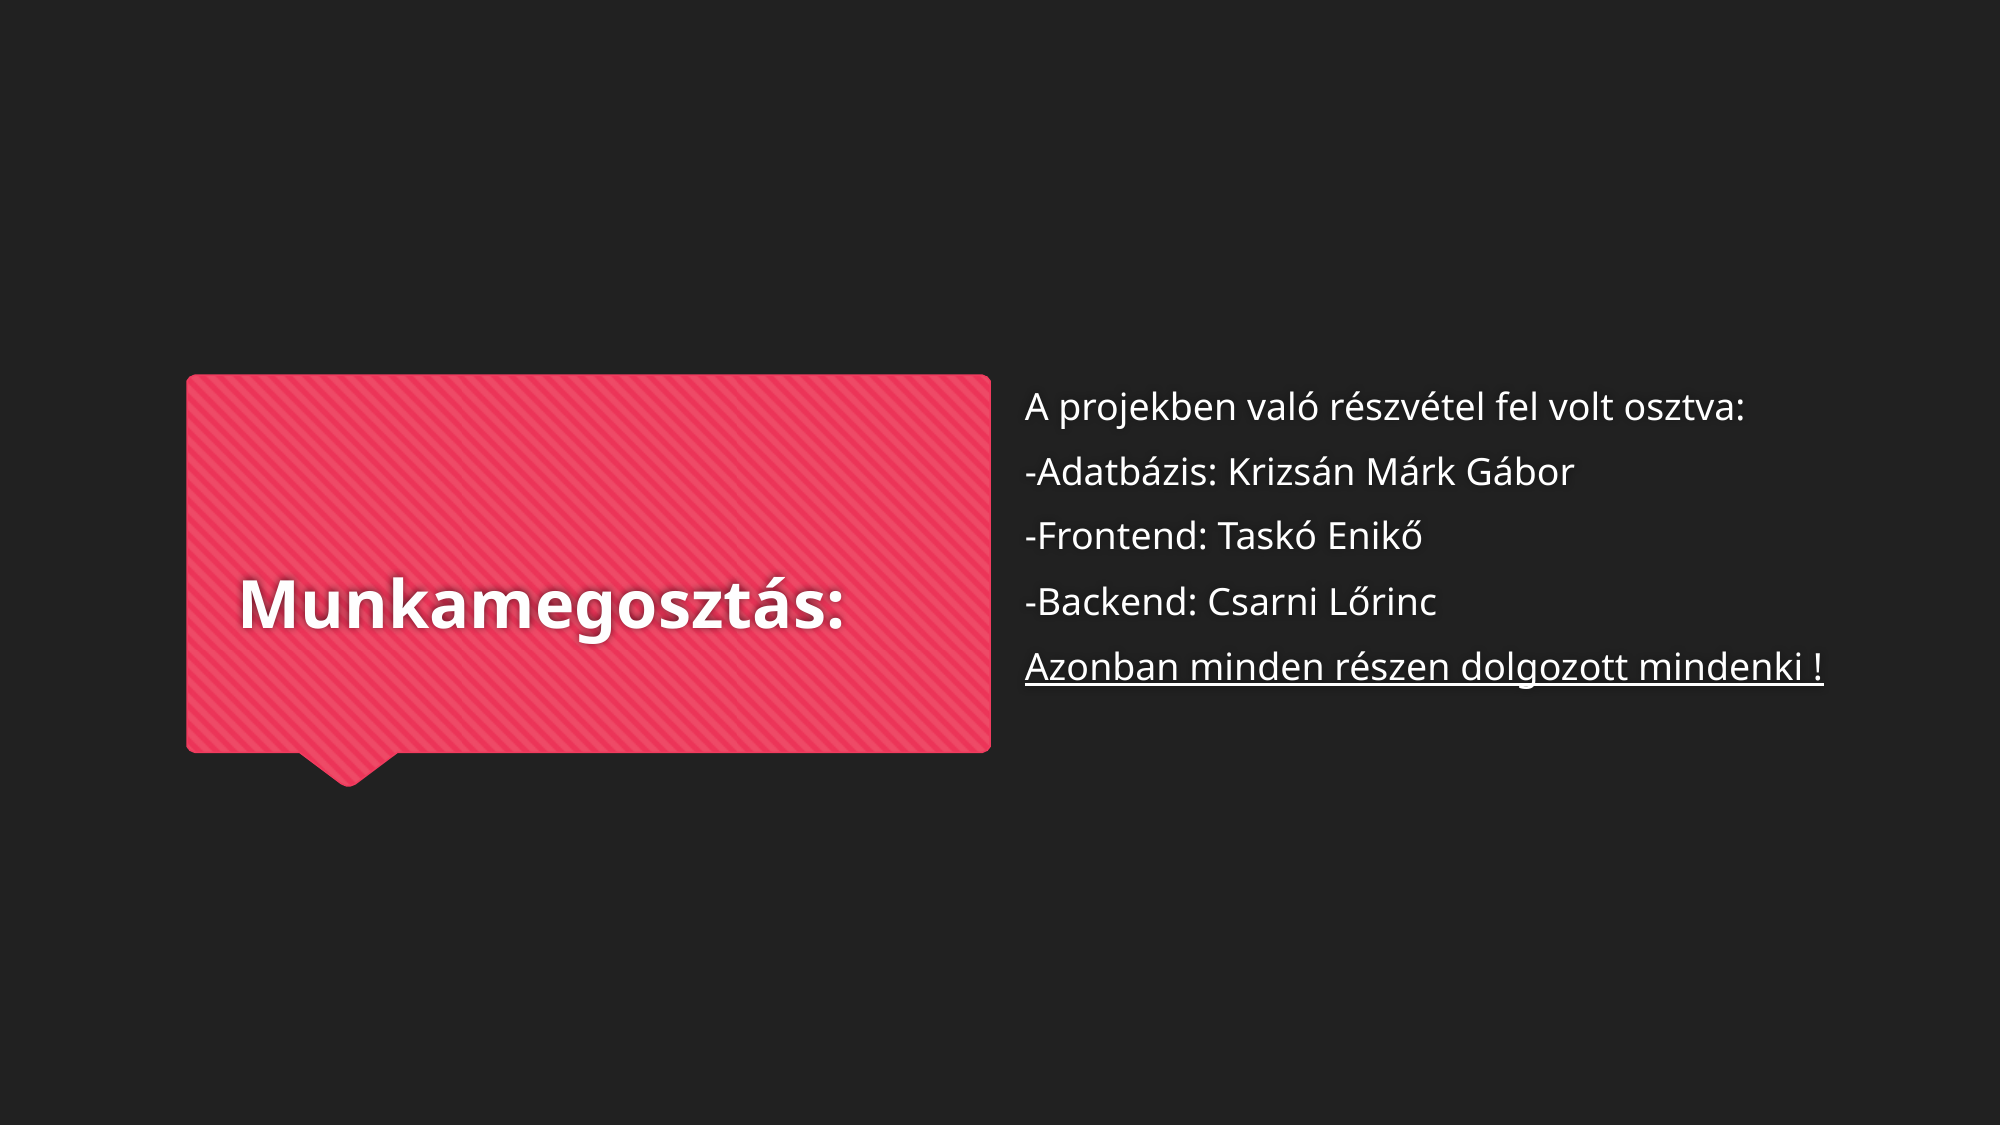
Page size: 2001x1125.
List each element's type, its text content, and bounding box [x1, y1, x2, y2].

list A projekben való részvétel fel volt osztva: -Adatbázis: Krizsán Márk Gábor -Frontend: Taskó Enikő -Backend: Csarni Lőrinc Azonban minden részen dolgozott mindenki ! [1009, 375, 1902, 752]
title Munkamegosztás: [222, 399, 942, 729]
